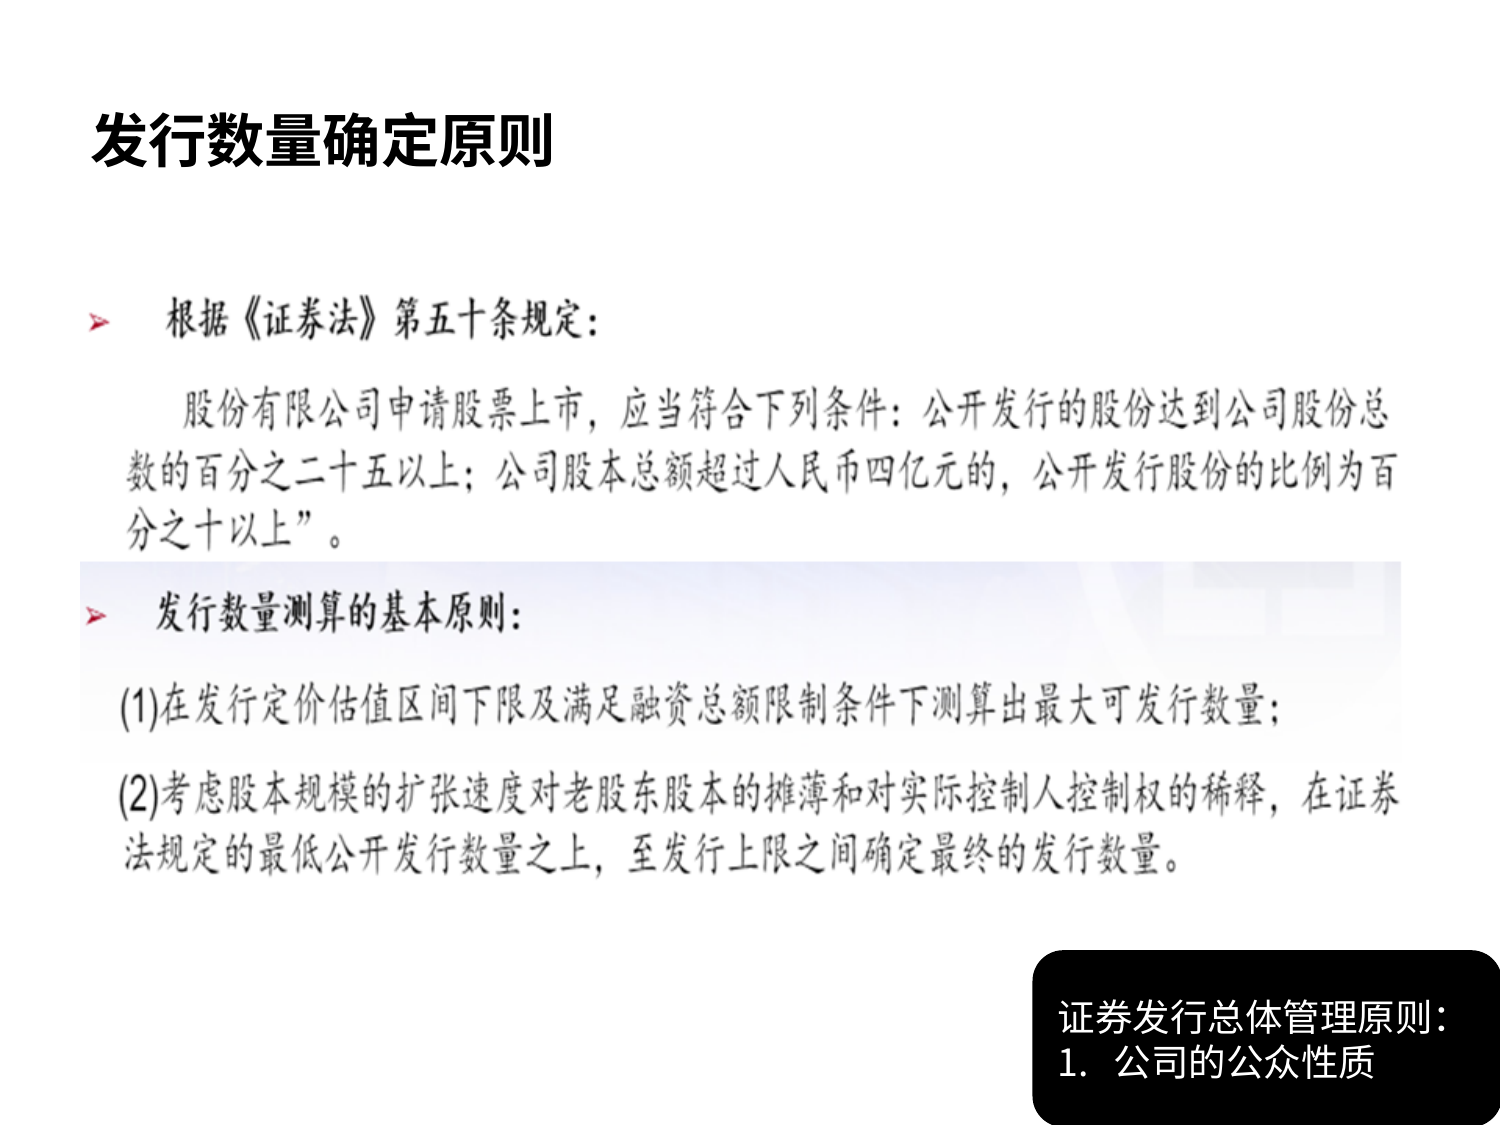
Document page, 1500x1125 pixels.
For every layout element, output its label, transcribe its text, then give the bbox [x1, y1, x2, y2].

title 发行数量确定原则 [75, 45, 1425, 233]
picture [80, 269, 1420, 903]
text_box 证券发行总体管理原则： 公司的公众性质 [1032, 950, 1500, 1125]
